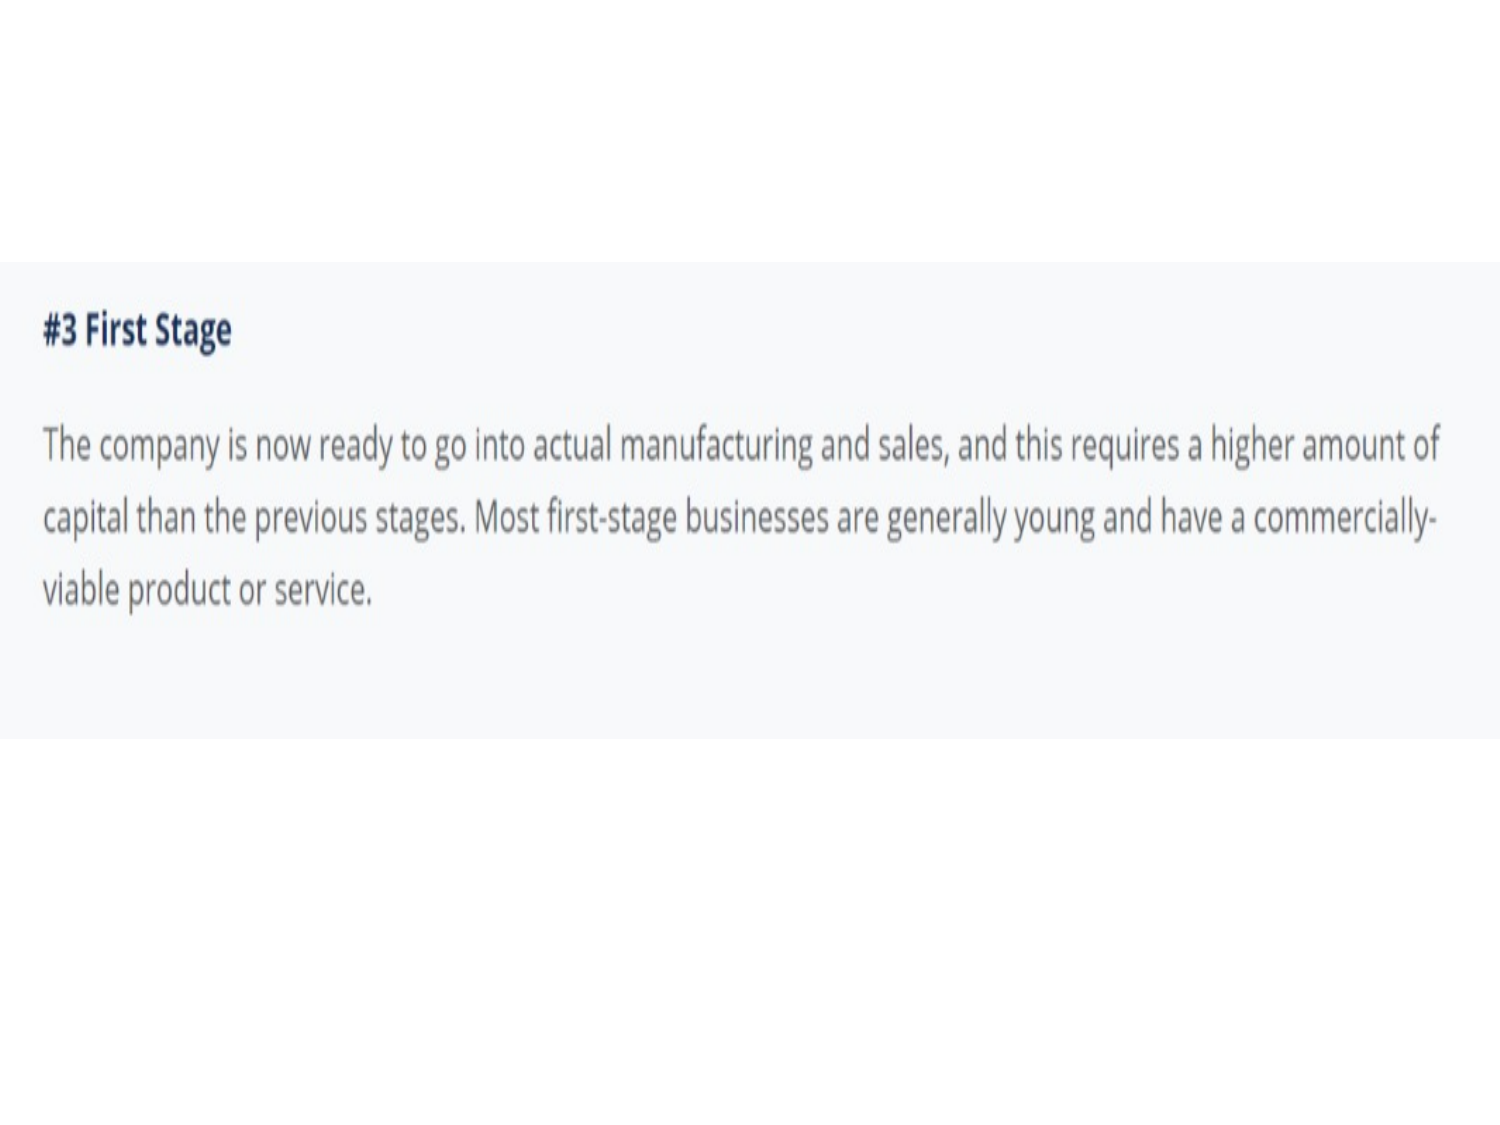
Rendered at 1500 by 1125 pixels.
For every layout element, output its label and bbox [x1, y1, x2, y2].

picture [0, 262, 1500, 740]
